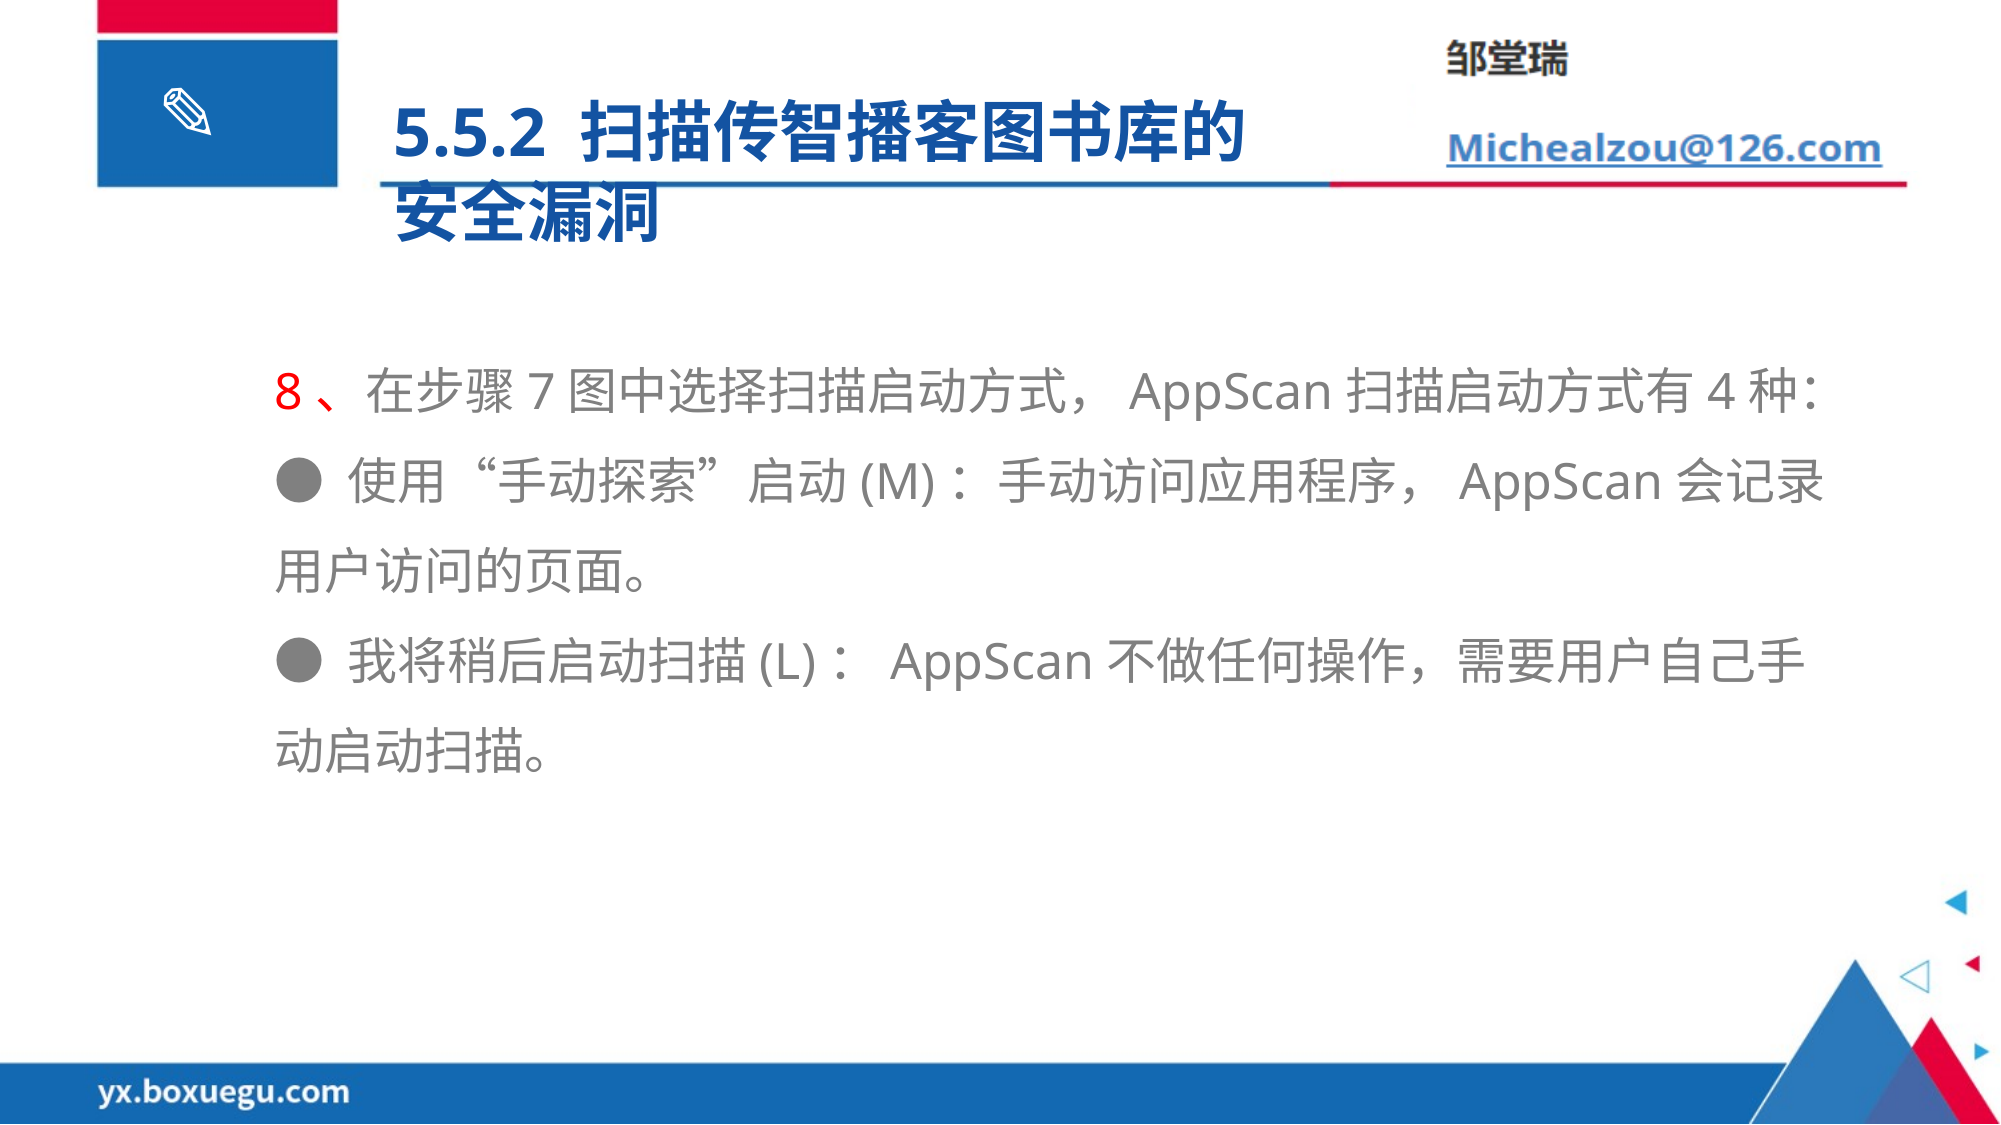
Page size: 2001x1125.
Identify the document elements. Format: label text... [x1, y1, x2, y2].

text_box 8、在步骤7图中选择扫描启动方式，AppScan扫描启动方式有4种： ● 使用“手动探索”启动(M)：手动访问应用程序，AppScan会记录用户访问的页面。 ● 我将稍后启动扫描(L)：AppScan不做任何操作，需要用户自己手动启动扫描。 [259, 322, 1852, 834]
text_box 5.5.2 扫描传智播客图书库的 安全漏洞 [379, 82, 1549, 257]
picture [0, 0, 2000, 1124]
